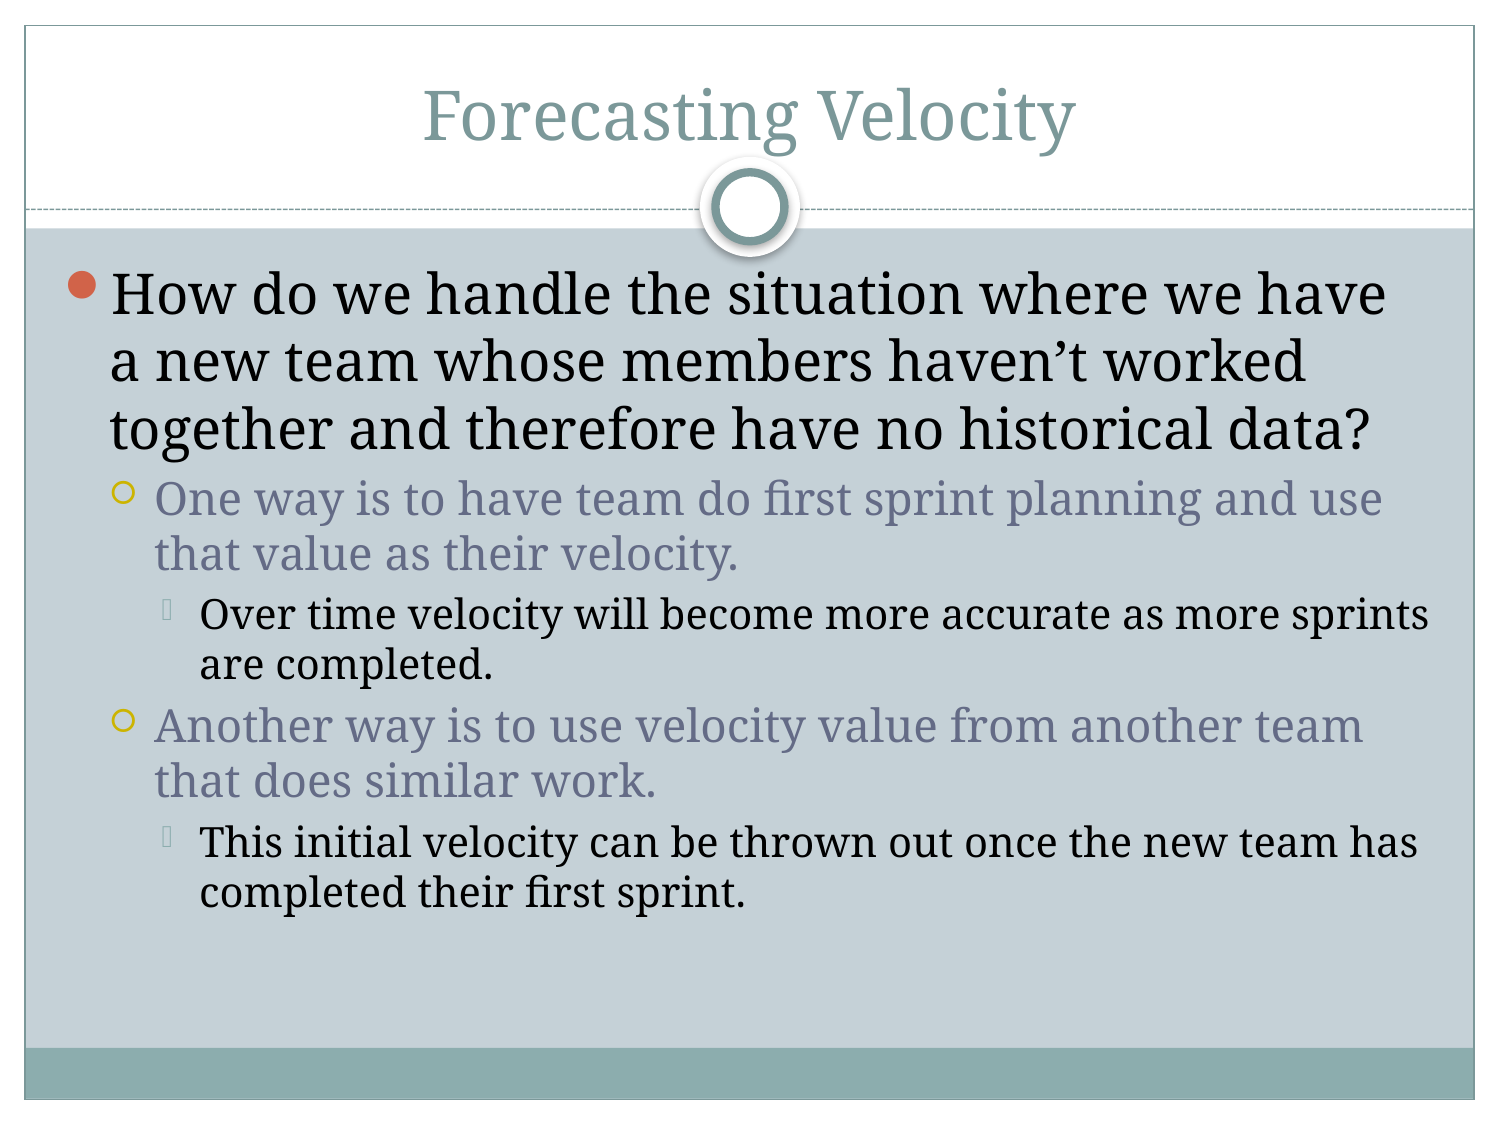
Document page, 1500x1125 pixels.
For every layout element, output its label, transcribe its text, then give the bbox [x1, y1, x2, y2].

title Forecasting Velocity [49, 37, 1450, 162]
list How do we handle the situation where we have a new team whose members haven’t worked together and therefore have no historical data? One way is to have team do first sprint planning and use that value as their velocity. Over time velocity will become more accurate as more sprints are completed. Another way is to use velocity value from another team that does similar work. This initial velocity can be thrown out once the new team has completed their first sprint. [49, 250, 1445, 1001]
